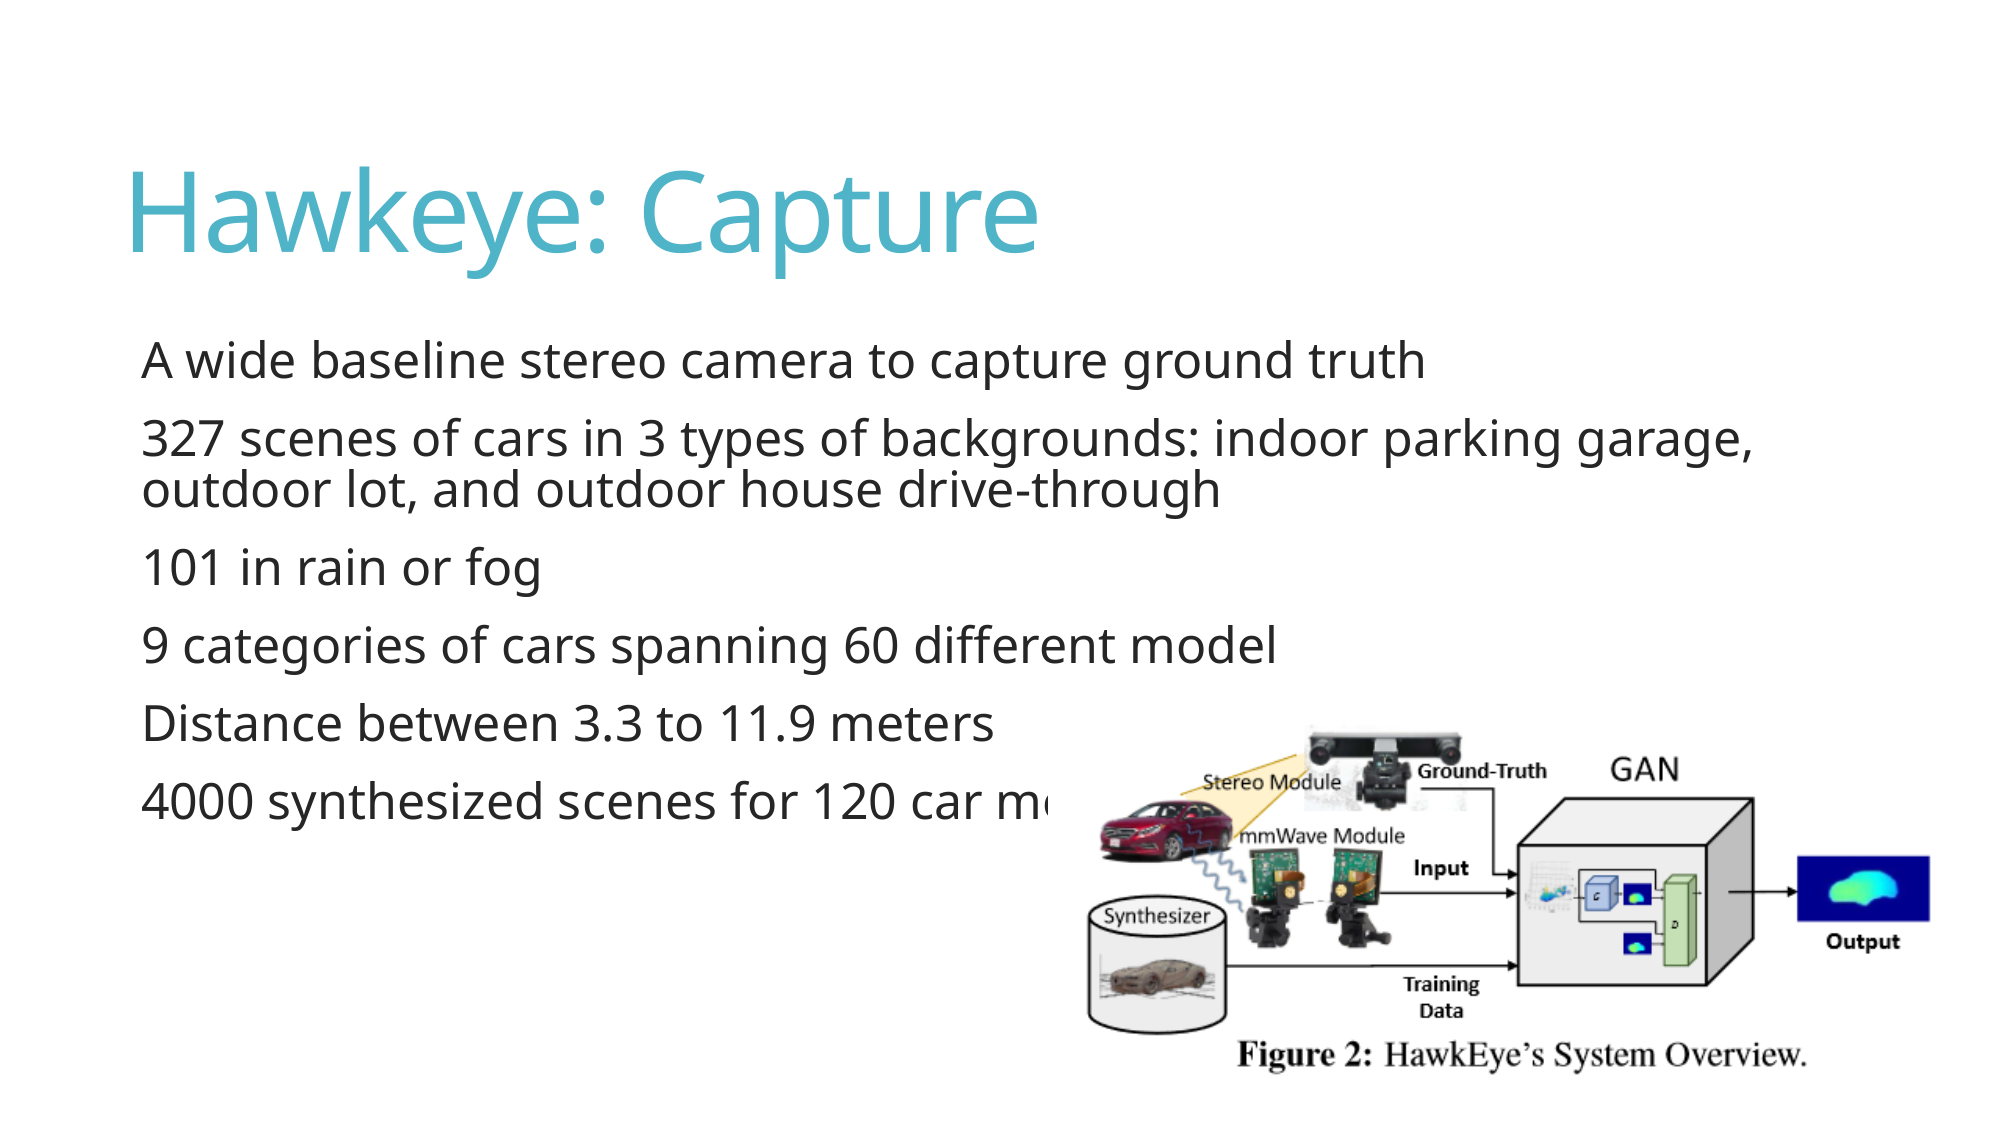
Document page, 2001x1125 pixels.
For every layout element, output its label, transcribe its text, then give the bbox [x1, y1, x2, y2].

list A wide baseline stereo camera to capture ground truth 327 scenes of cars in 3 types of backgrounds: indoor parking garage, outdoor lot, and outdoor house drive-through 101 in rain or fog 9 categories of cars spanning 60 different model Distance between 3.3 to 11.9 meters 4000 synthesized scenes for 120 car models. [111, 329, 1876, 948]
title Hawkeye: Capture [107, 81, 1875, 354]
picture [1048, 700, 1957, 1109]
